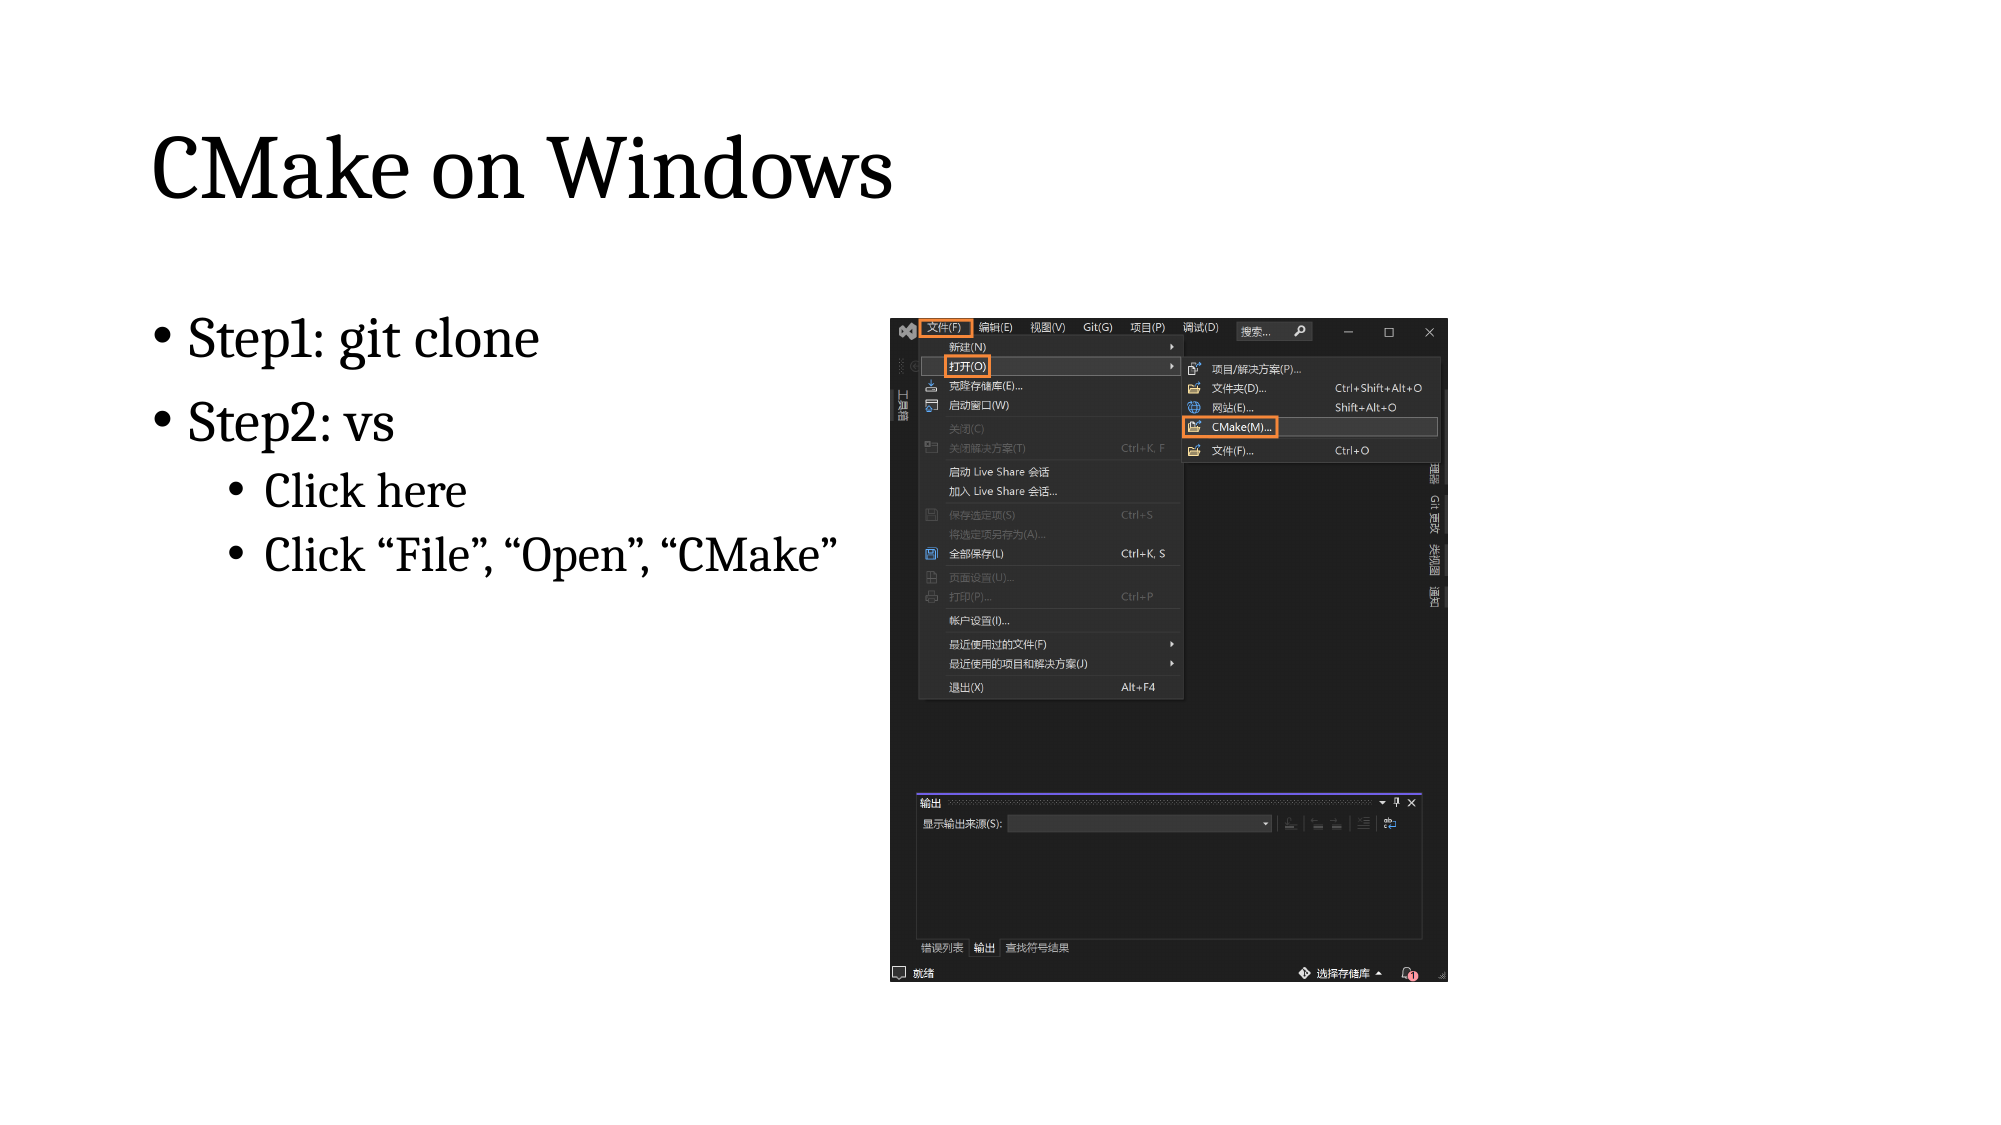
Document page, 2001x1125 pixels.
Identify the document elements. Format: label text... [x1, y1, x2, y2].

picture [890, 318, 1448, 982]
title CMake on Windows [137, 59, 1863, 278]
list Step1: git clone Step2: vs Click here Click “File”, “Open”, “CMake” [137, 299, 1863, 1014]
